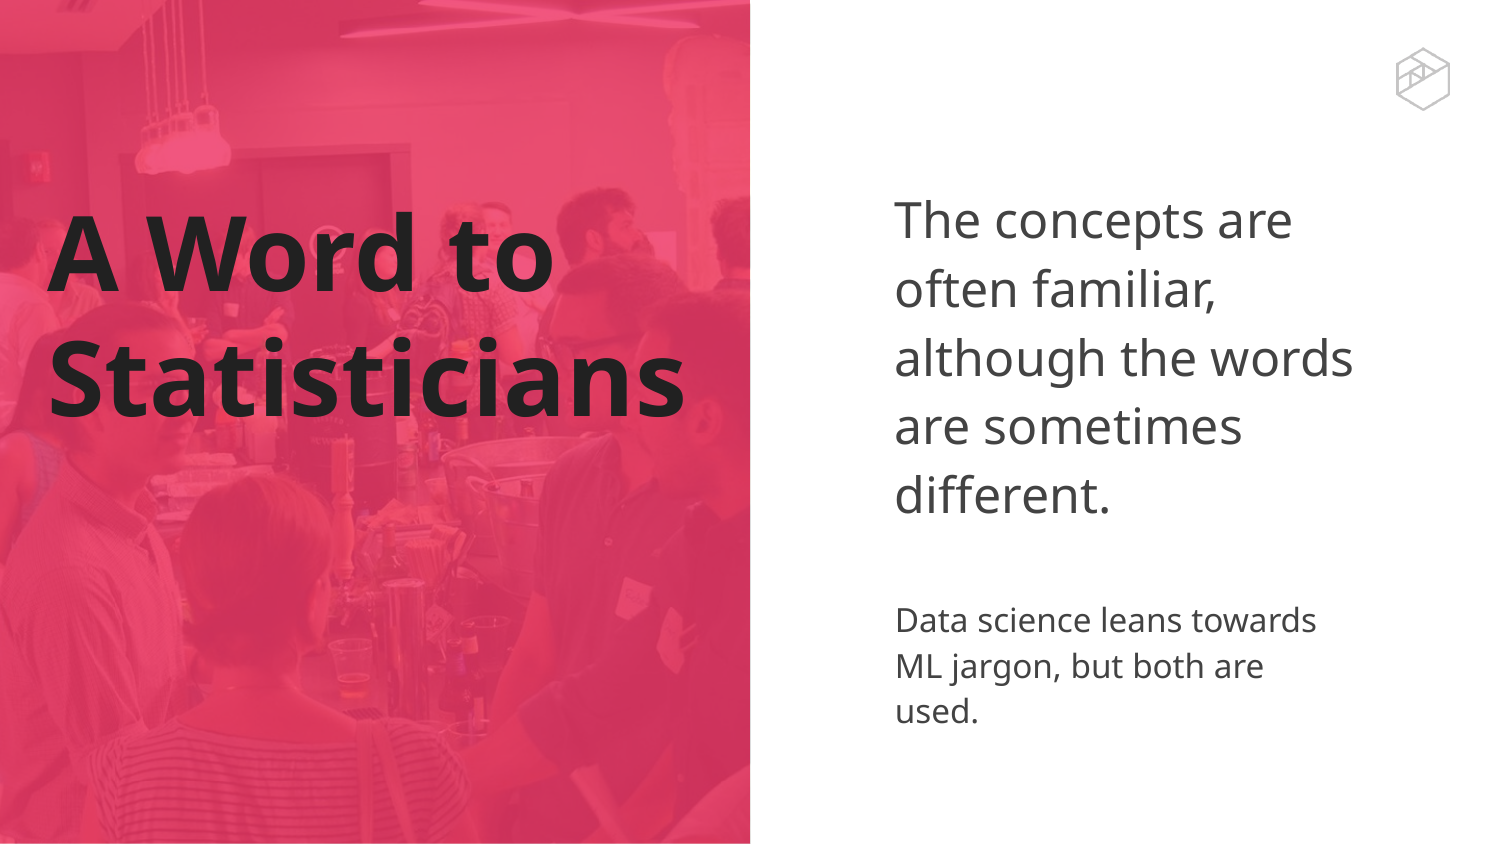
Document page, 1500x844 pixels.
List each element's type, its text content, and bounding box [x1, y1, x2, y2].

title A Word to Statisticians [31, 171, 717, 660]
list The concepts are often familiar, although the words are sometimes different. Data science leans towards ML jargon, but both are used. [879, 163, 1372, 685]
